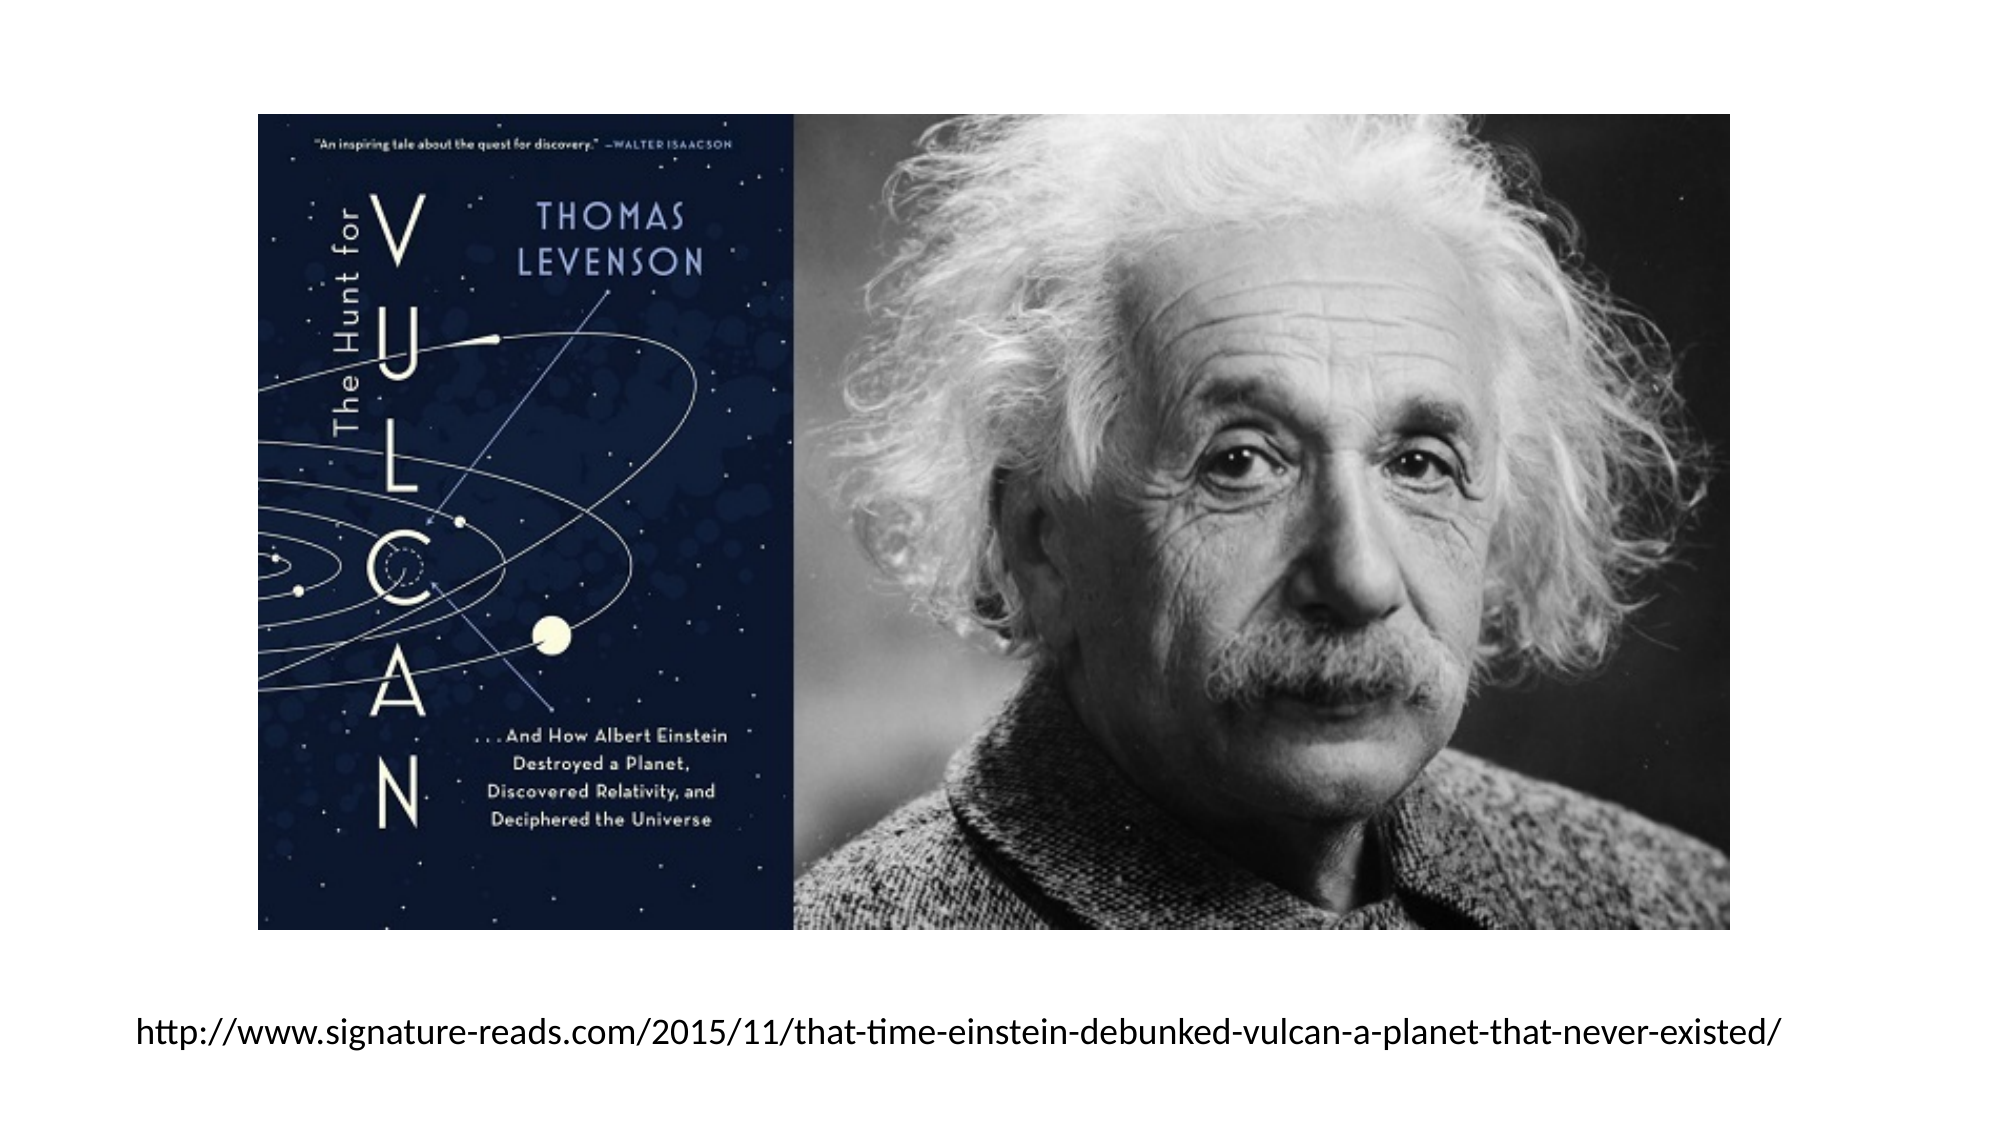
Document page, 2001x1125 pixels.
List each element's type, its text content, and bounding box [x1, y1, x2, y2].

text_box http://www.signature-reads.com/2015/11/that-time-einstein-debunked-vulcan-a-planet-that-never-existed/ [120, 1000, 1953, 1060]
picture [258, 114, 1730, 930]
